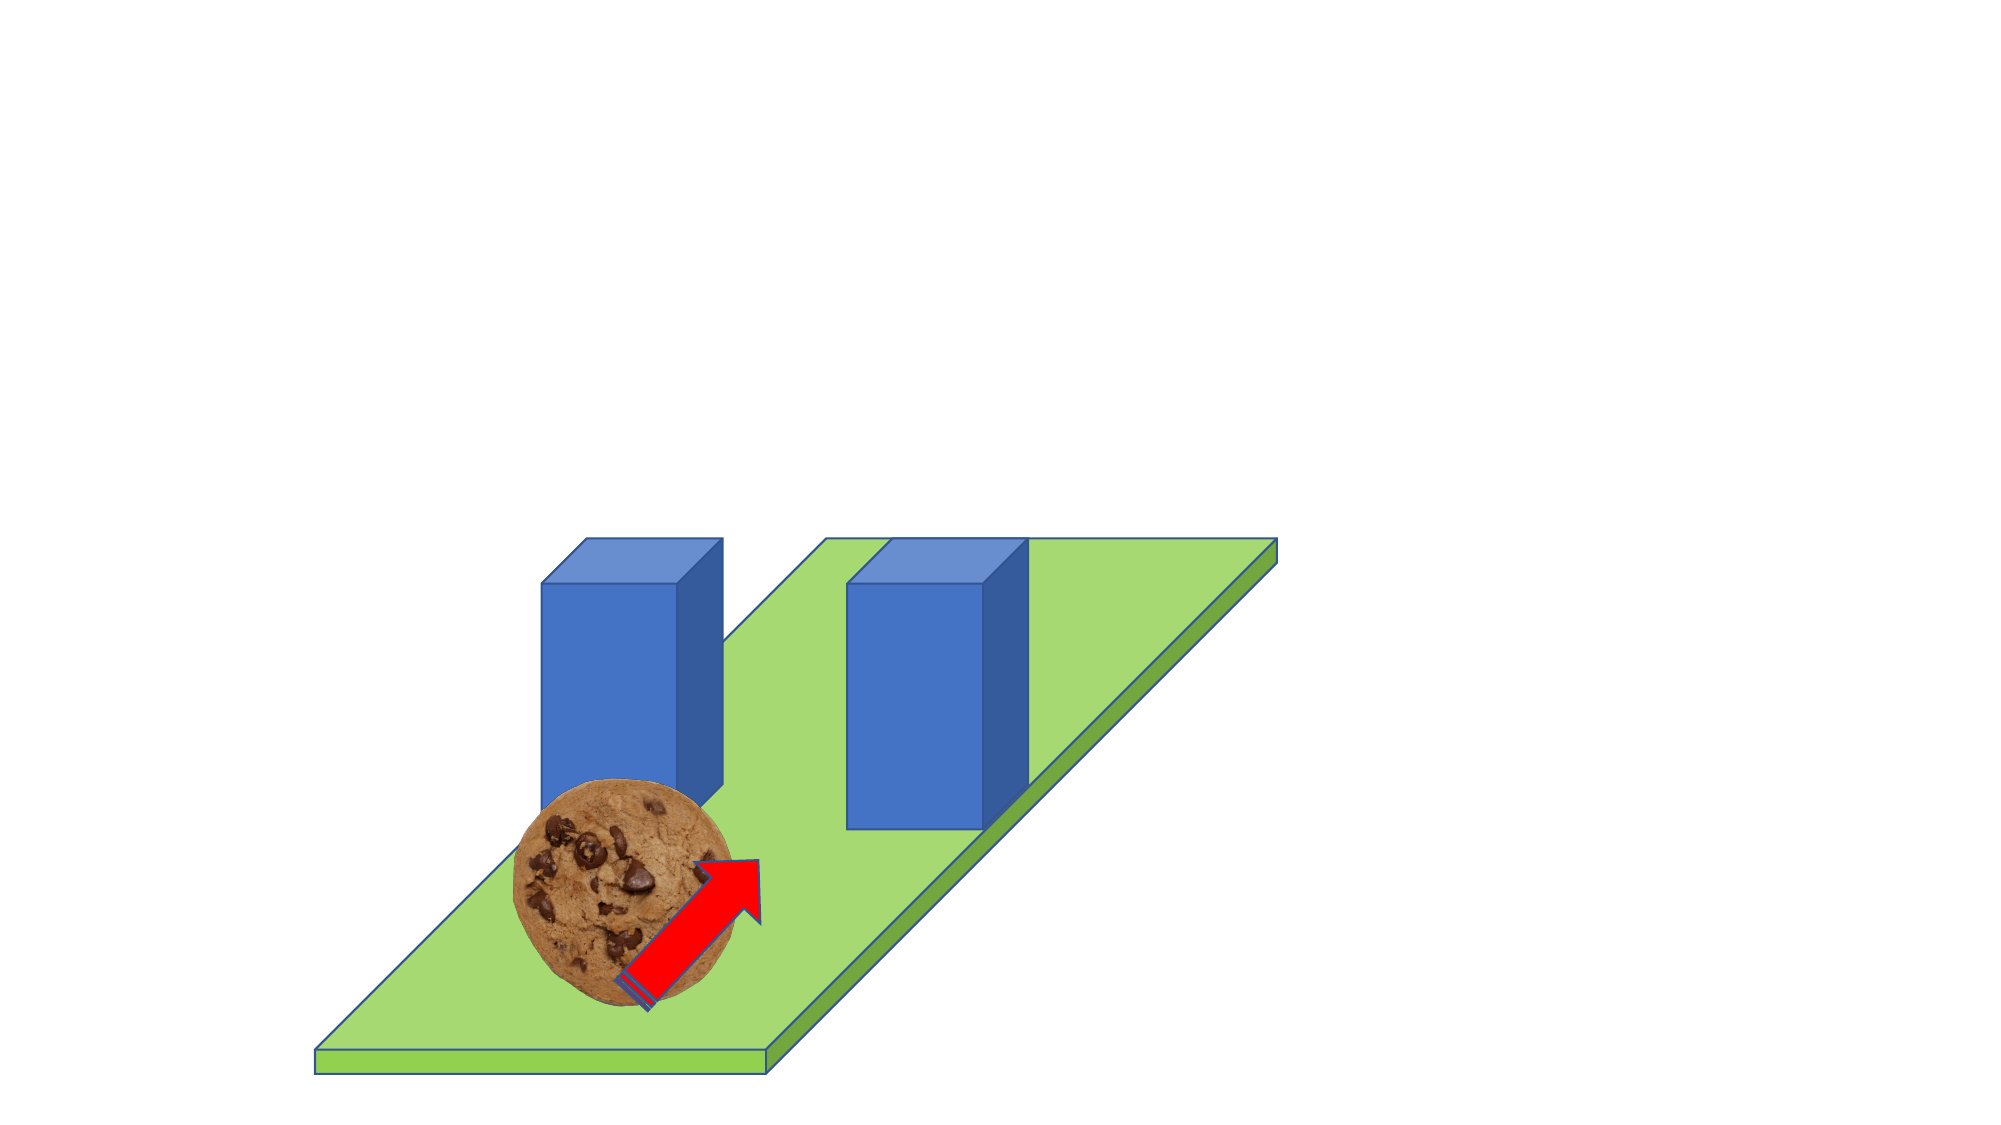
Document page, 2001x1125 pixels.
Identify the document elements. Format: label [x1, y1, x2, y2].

text_box [738, 859, 762, 927]
text_box [313, 537, 1278, 1075]
text_box [846, 537, 1030, 831]
picture [508, 775, 742, 1016]
text_box [540, 537, 724, 778]
